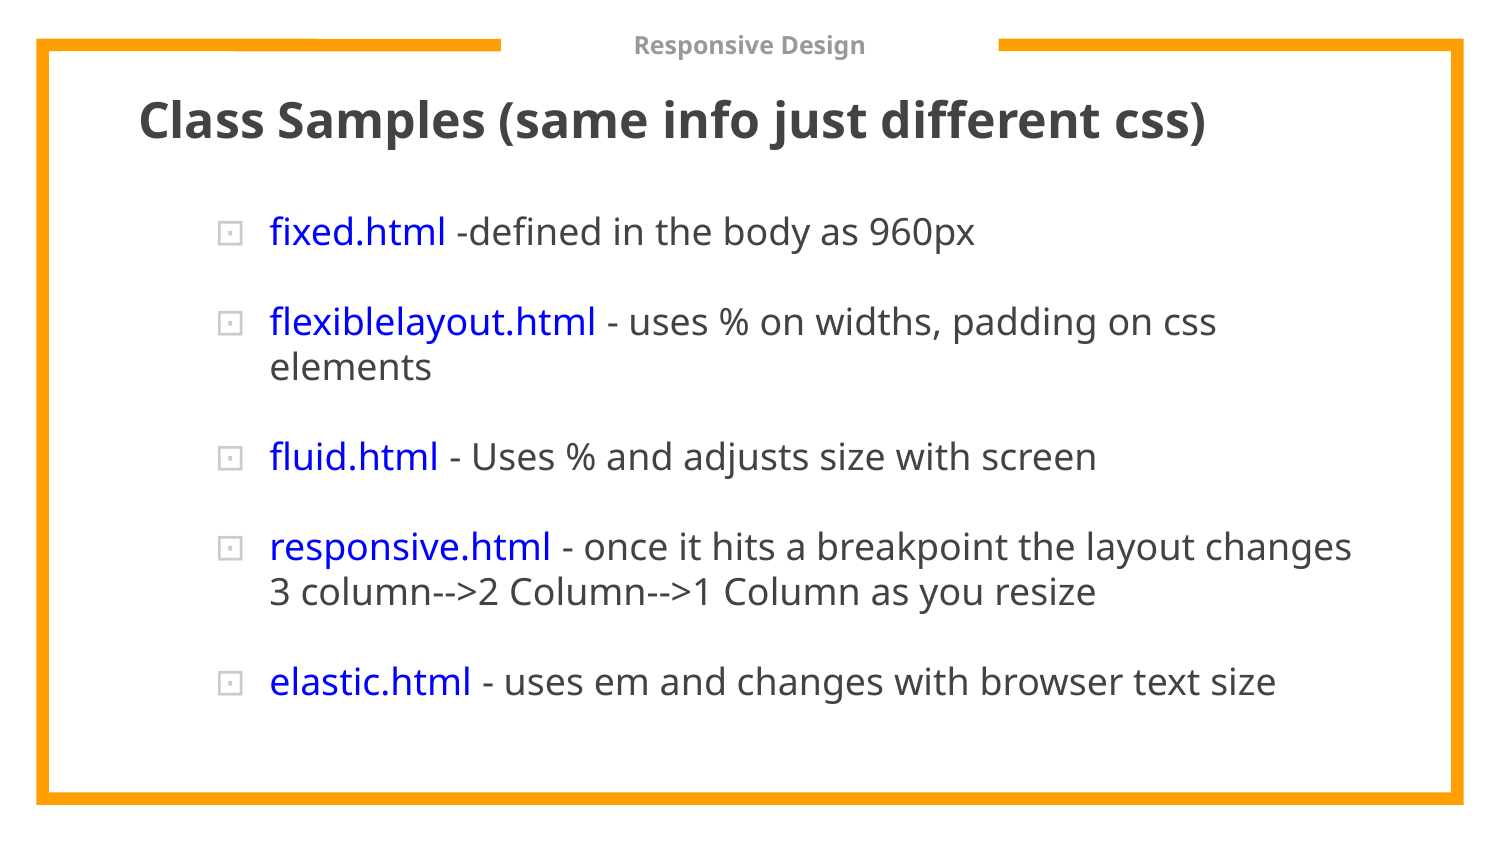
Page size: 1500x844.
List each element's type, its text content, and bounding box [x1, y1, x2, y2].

title Responsive Design [501, 15, 999, 92]
list Class Samples (same info just different css) fixed.html -defined in the body as 960px flexiblelayout.html - uses % on widths, padding on css elements fluid.html - Uses % and adjusts size with screen responsive.html - once it hits a breakpoint the layout changes 3 column-->2 Column-->1 Column as you resize elastic.html - uses em and changes with browser text size [123, 73, 1377, 251]
